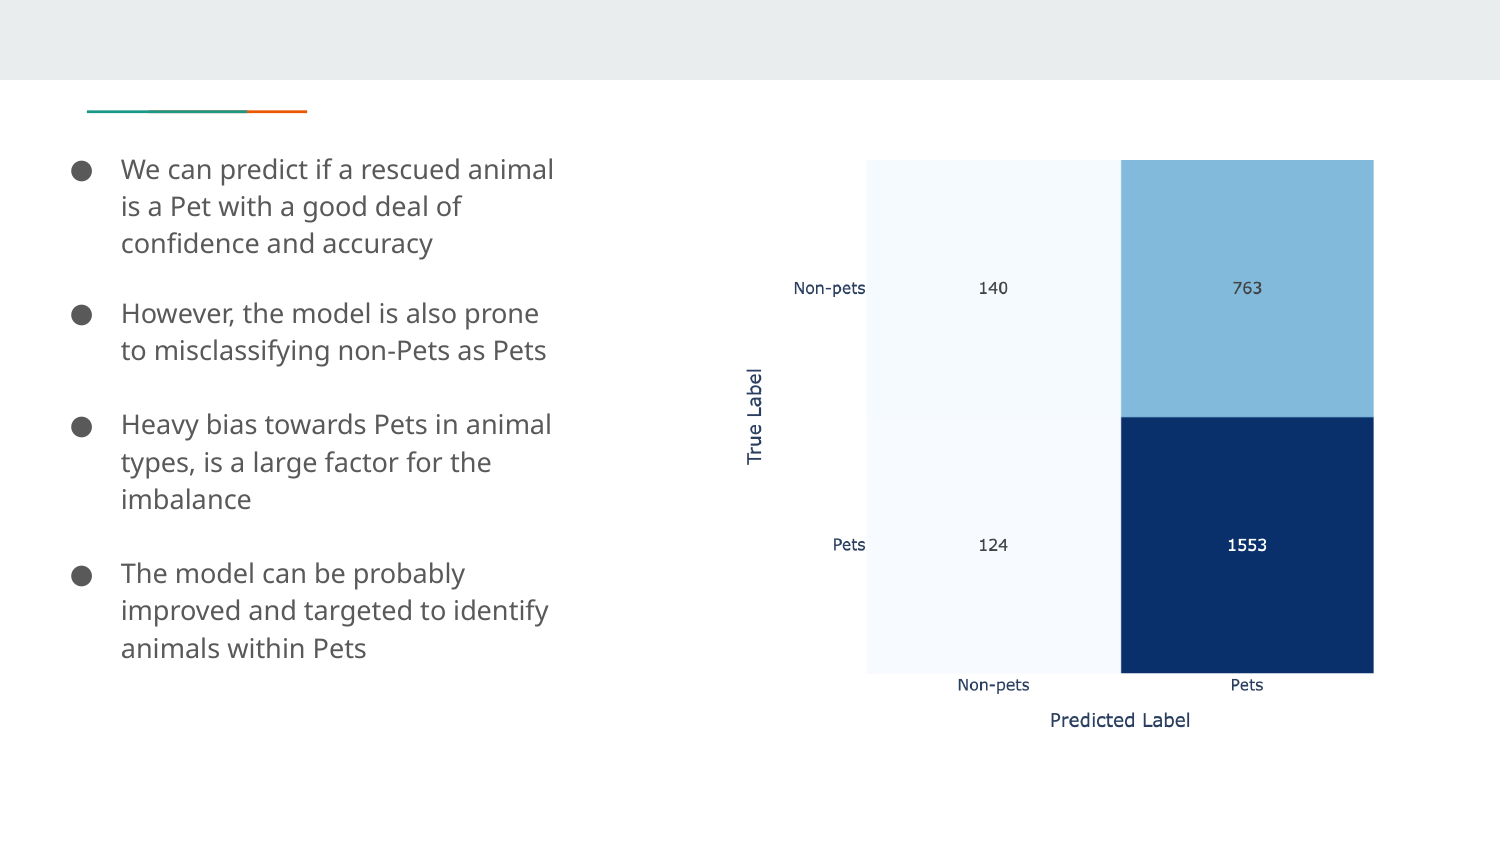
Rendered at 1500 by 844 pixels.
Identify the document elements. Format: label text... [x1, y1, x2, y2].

list We can predict if a rescued animal is a Pet with a good deal of confidence and accuracy However, the model is also prone to misclassifying non-Pets as Pets Heavy bias towards Pets in animal types, is a large factor for the imbalance The model can be probably improved and targeted to identify animals within Pets [30, 132, 573, 770]
picture [731, 142, 1469, 733]
